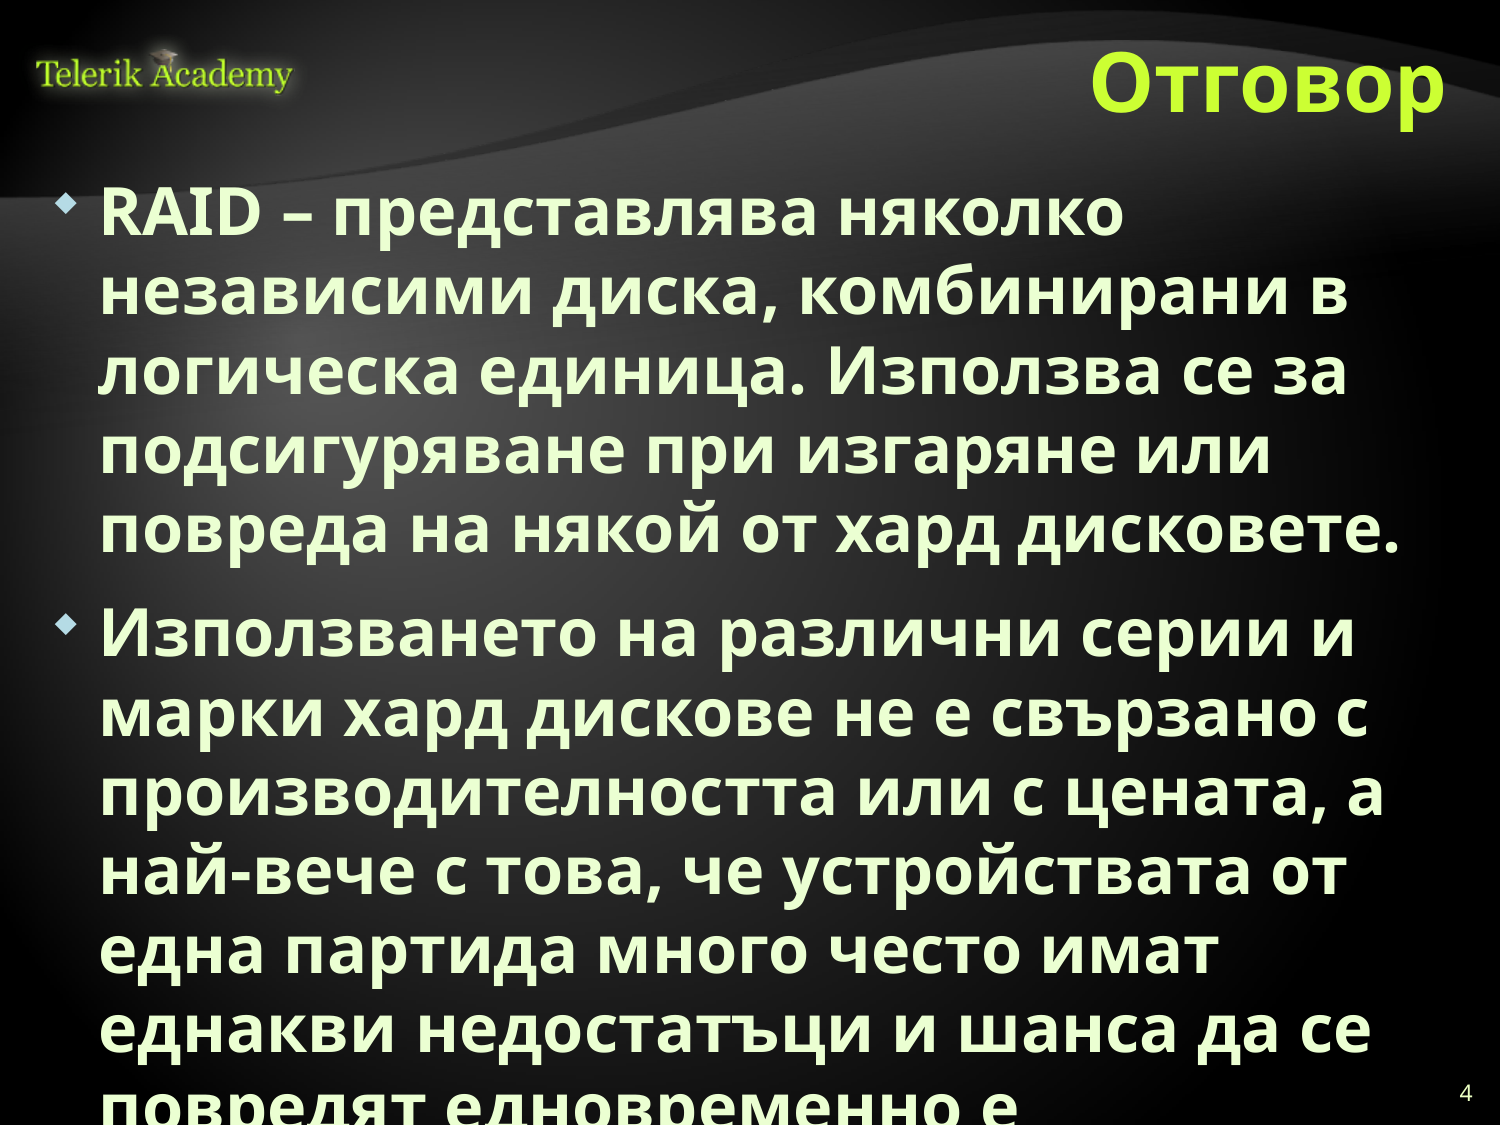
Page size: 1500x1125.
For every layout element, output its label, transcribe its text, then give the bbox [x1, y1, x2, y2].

list RAID – представлява няколко независими диска, комбинирани в логическа единица. Използва се за подсигуряване при изгаряне или повреда на някой от хард дисковете. Използването на различни серии и марки хард дискове не е свързано с производителността или с цената, а най-вече с това, че устройствата от една партида много често имат еднакви недостатъци и шанса да се повредят едновременно е значително по-голям. [37, 162, 1463, 1088]
title Отговор [300, 12, 1463, 162]
slide_number 4 [1412, 1074, 1488, 1113]
picture [0, 0, 1500, 1125]
